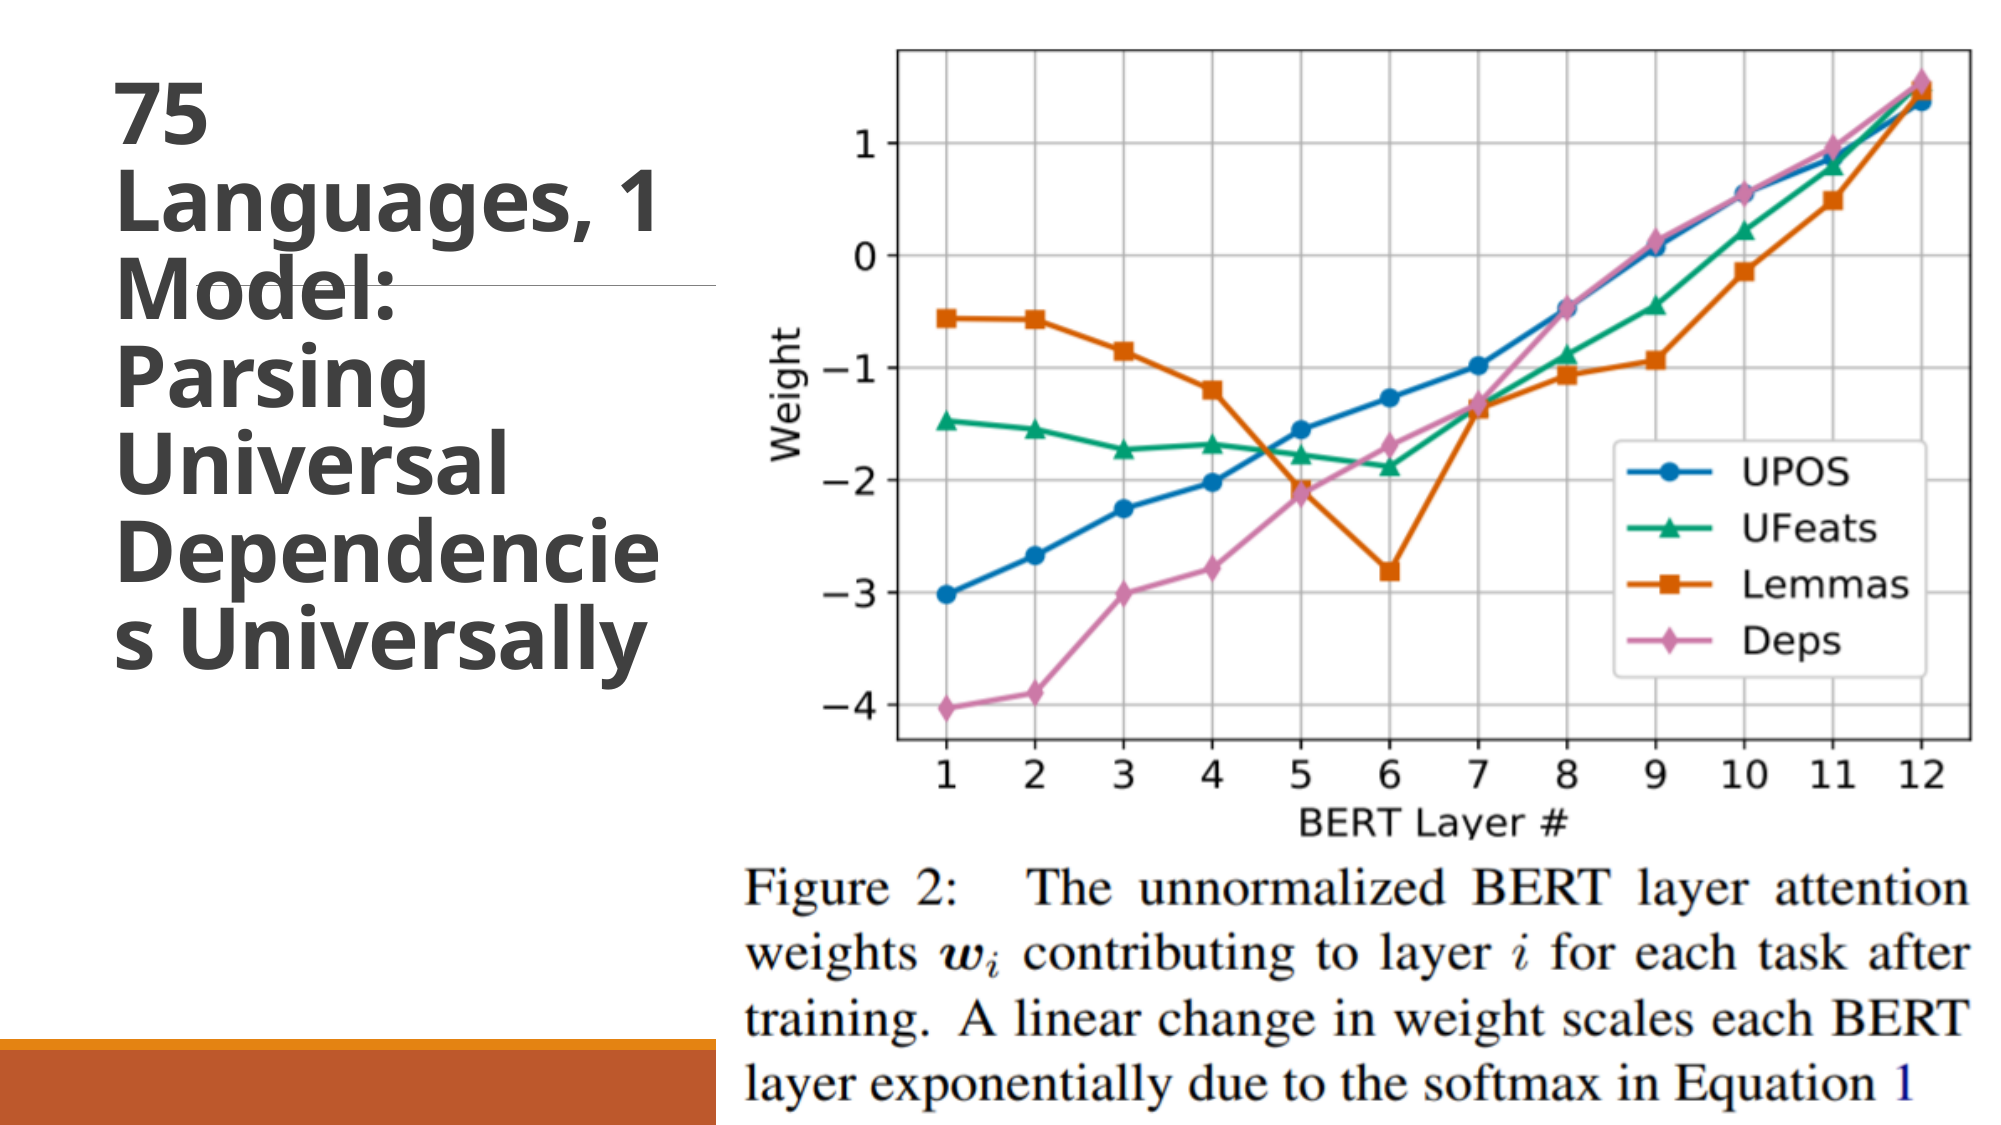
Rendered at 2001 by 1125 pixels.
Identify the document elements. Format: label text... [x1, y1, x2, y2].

picture [716, 34, 2000, 1125]
title 75 Languages, 1 Model: Parsing Universal Dependencies Universally [98, 59, 704, 696]
